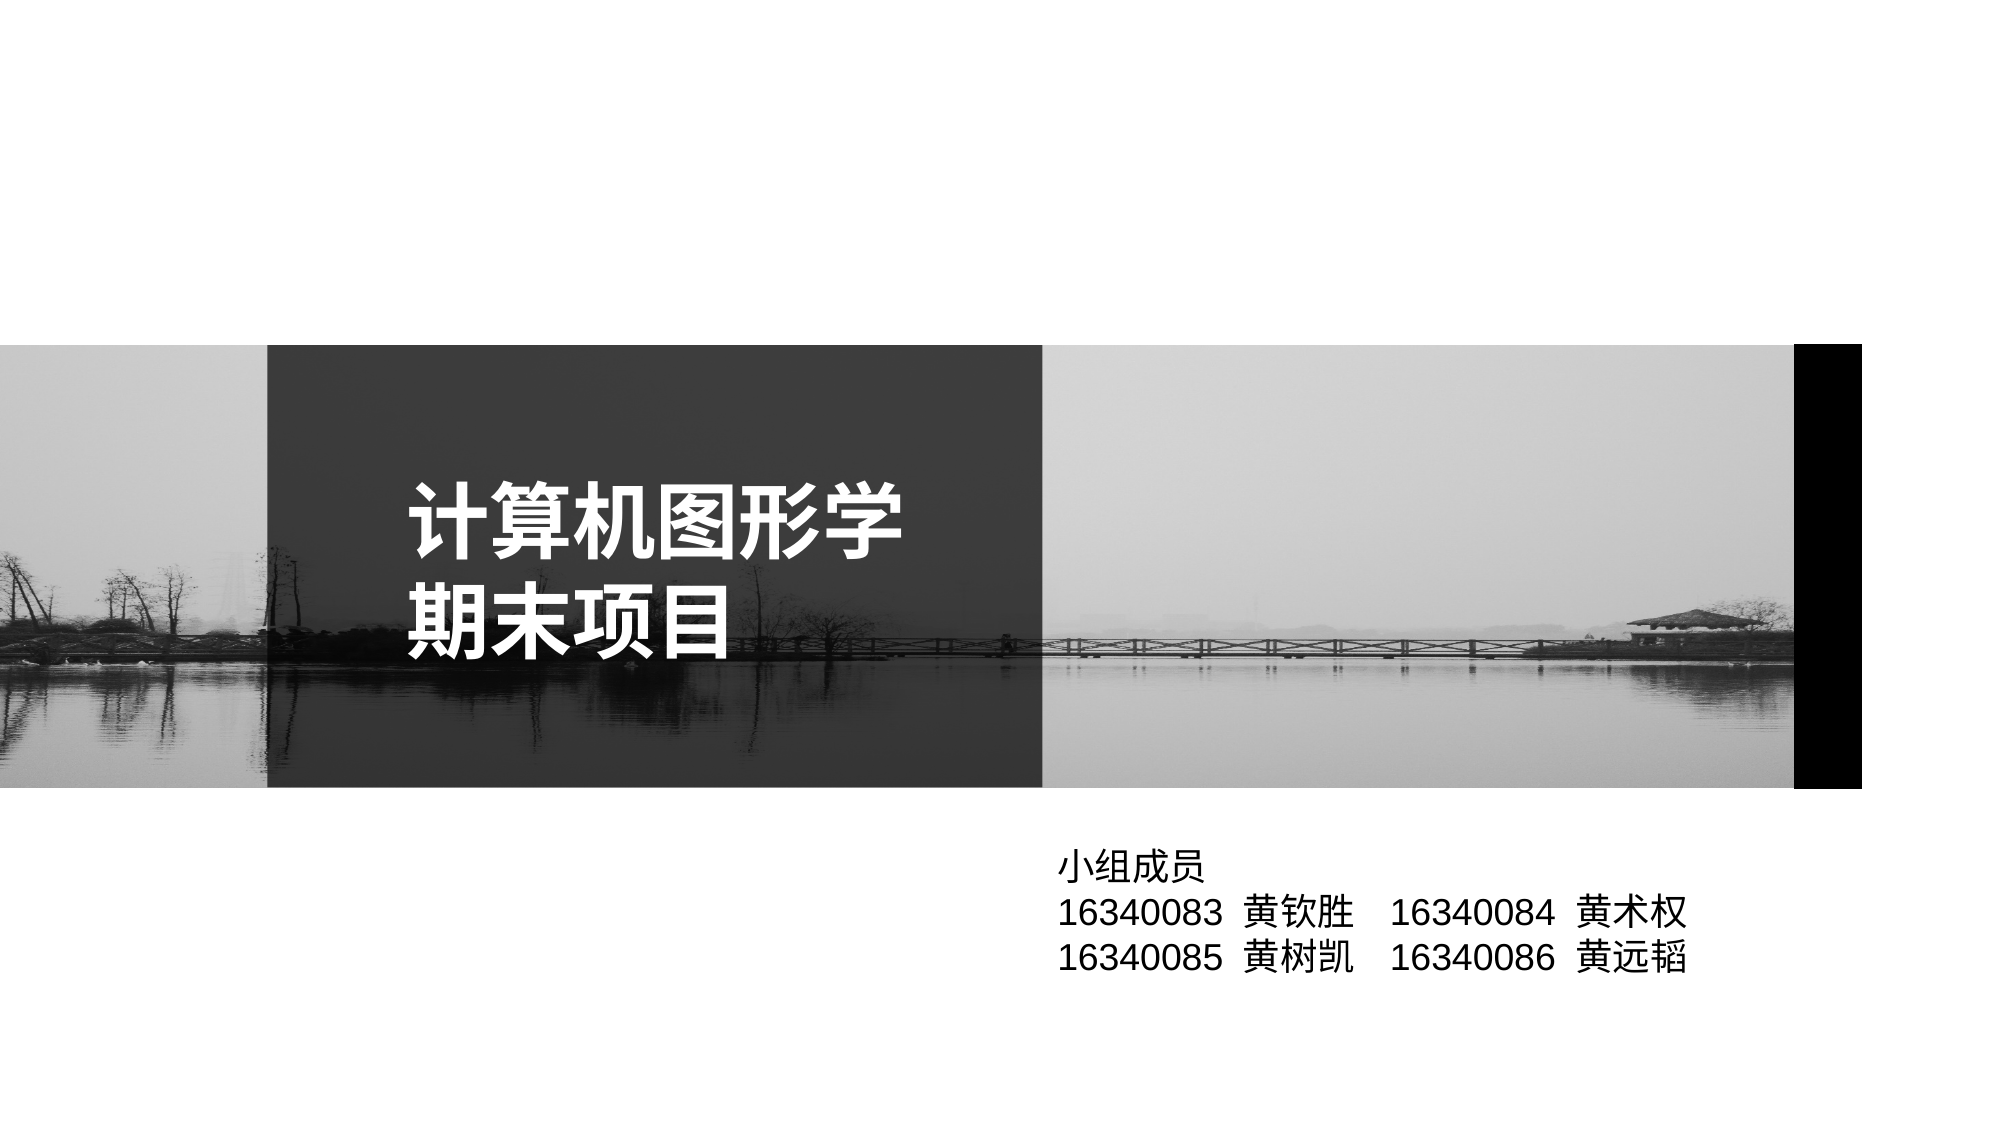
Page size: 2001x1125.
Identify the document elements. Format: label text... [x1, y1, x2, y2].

picture [0, 345, 1828, 788]
text_box [1794, 344, 1862, 789]
text_box 小组成员 16340083 黄钦胜 16340084 黄术权 16340085 黄树凯 16340086 黄远韬 [1042, 835, 1707, 986]
